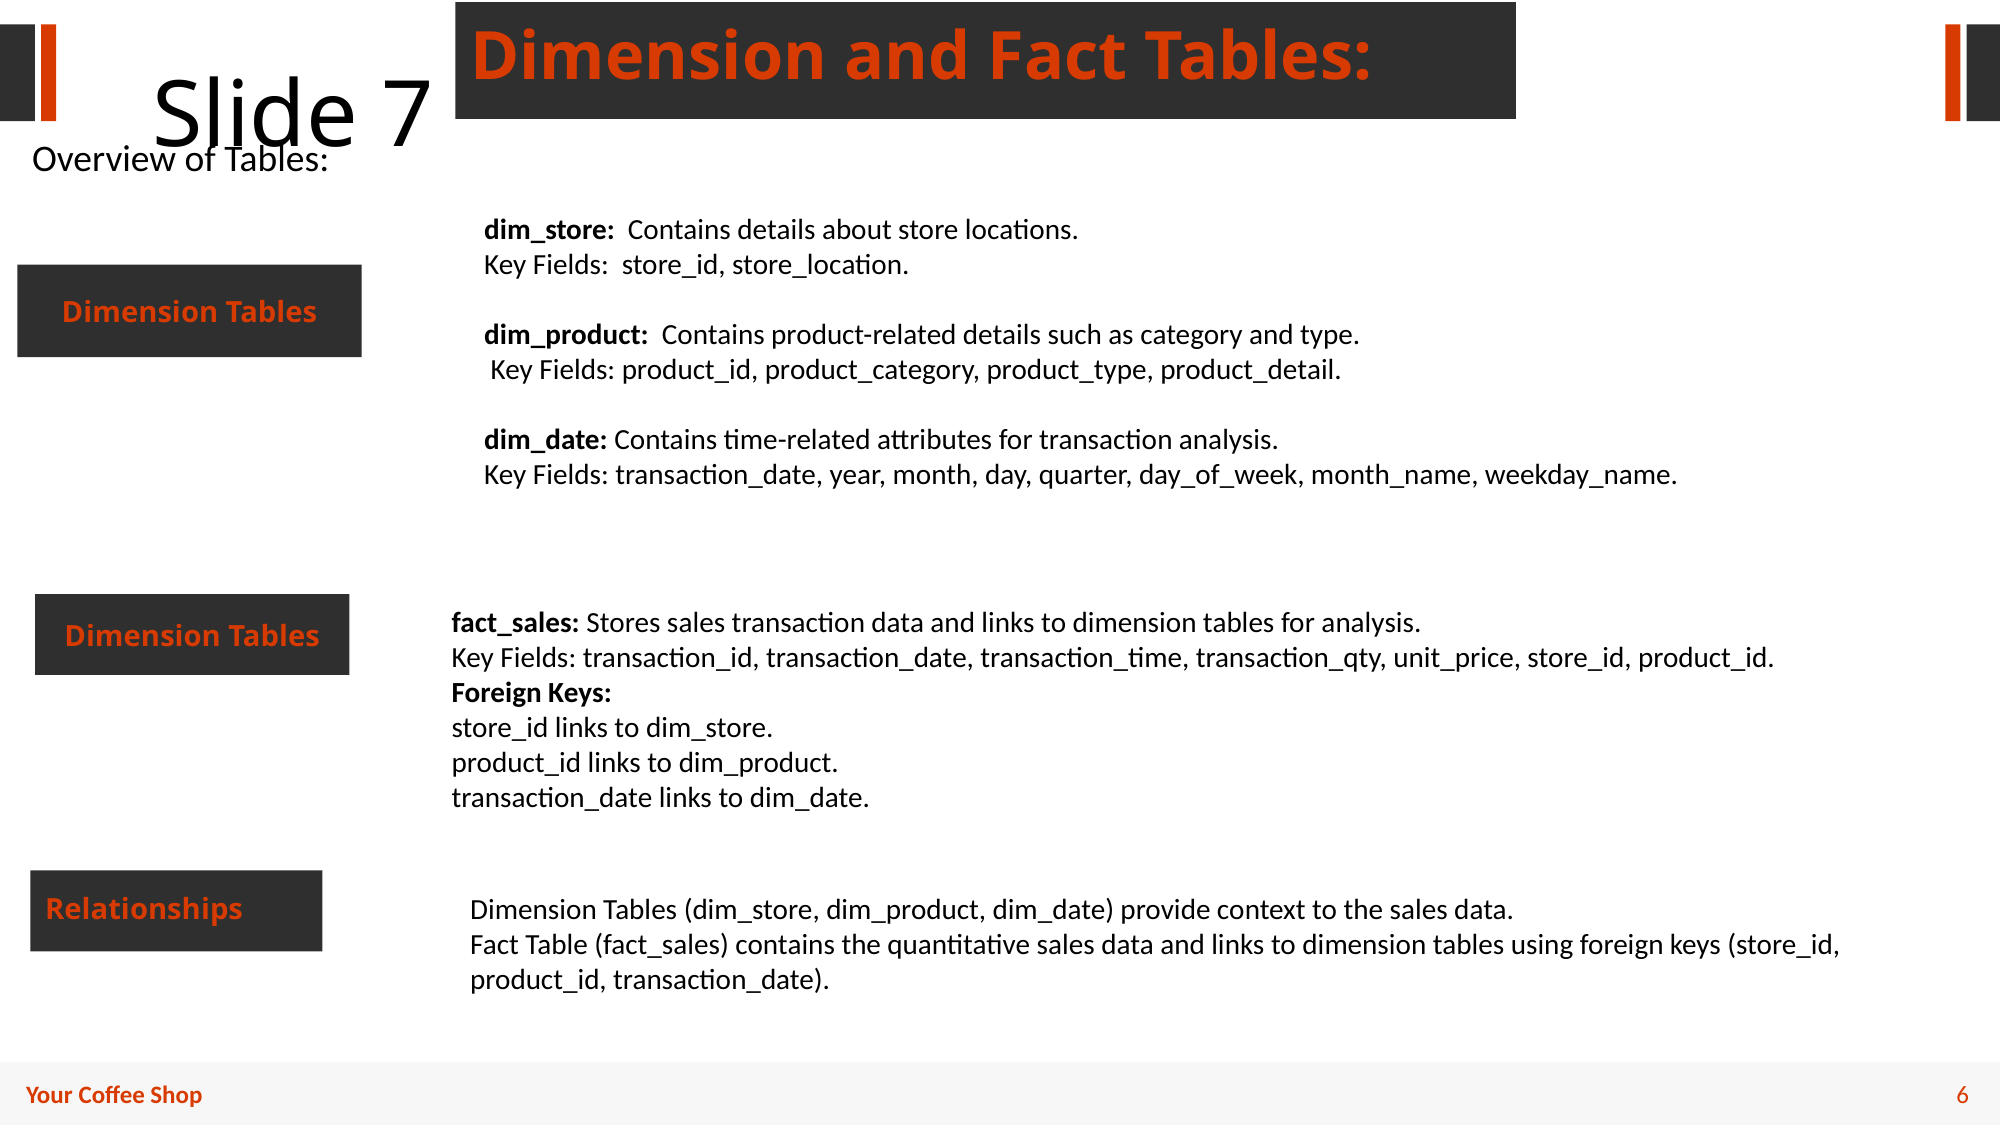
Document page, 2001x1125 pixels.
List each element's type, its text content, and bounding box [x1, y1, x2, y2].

text_box Dimension Tables [16, 264, 363, 358]
text_box Dimension and Fact Tables: [454, 1, 1517, 59]
text_box dim_store: Contains details about store locations. Key Fields: store_id, store_location. dim_product: Contains product-related details such as category and type. Key Fields: product_id, product_category, product_type, product_detail. dim_date: Contains time-related attributes for transaction analysis. Key Fields: transaction_date, year, month, day, quarter, day_of_week, month_name, weekday_name. [469, 202, 1968, 498]
text_box Overview of Tables: [17, 126, 395, 186]
text_box fact_sales: Stores sales transaction data and links to dimension tables for analysis. Key Fields: transaction_id, transaction_date, transaction_time, transaction_qty, unit_price, store_id, product_id. Foreign Keys: store_id links to dim_store. product_id links to dim_product. transaction_date links to dim_date. [436, 560, 1913, 821]
title Slide 7 [137, 59, 1863, 278]
text_box Relationships [29, 869, 323, 952]
text_box Dimension Tables (dim_store, dim_product, dim_date) provide context to the sales data. Fact Table (fact_sales) contains the quantitative sales data and links to dimension tables using foreign keys (store_id, product_id, transaction_date). [455, 883, 1970, 1003]
text_box Dimension Tables [34, 593, 350, 676]
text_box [0, 24, 57, 122]
